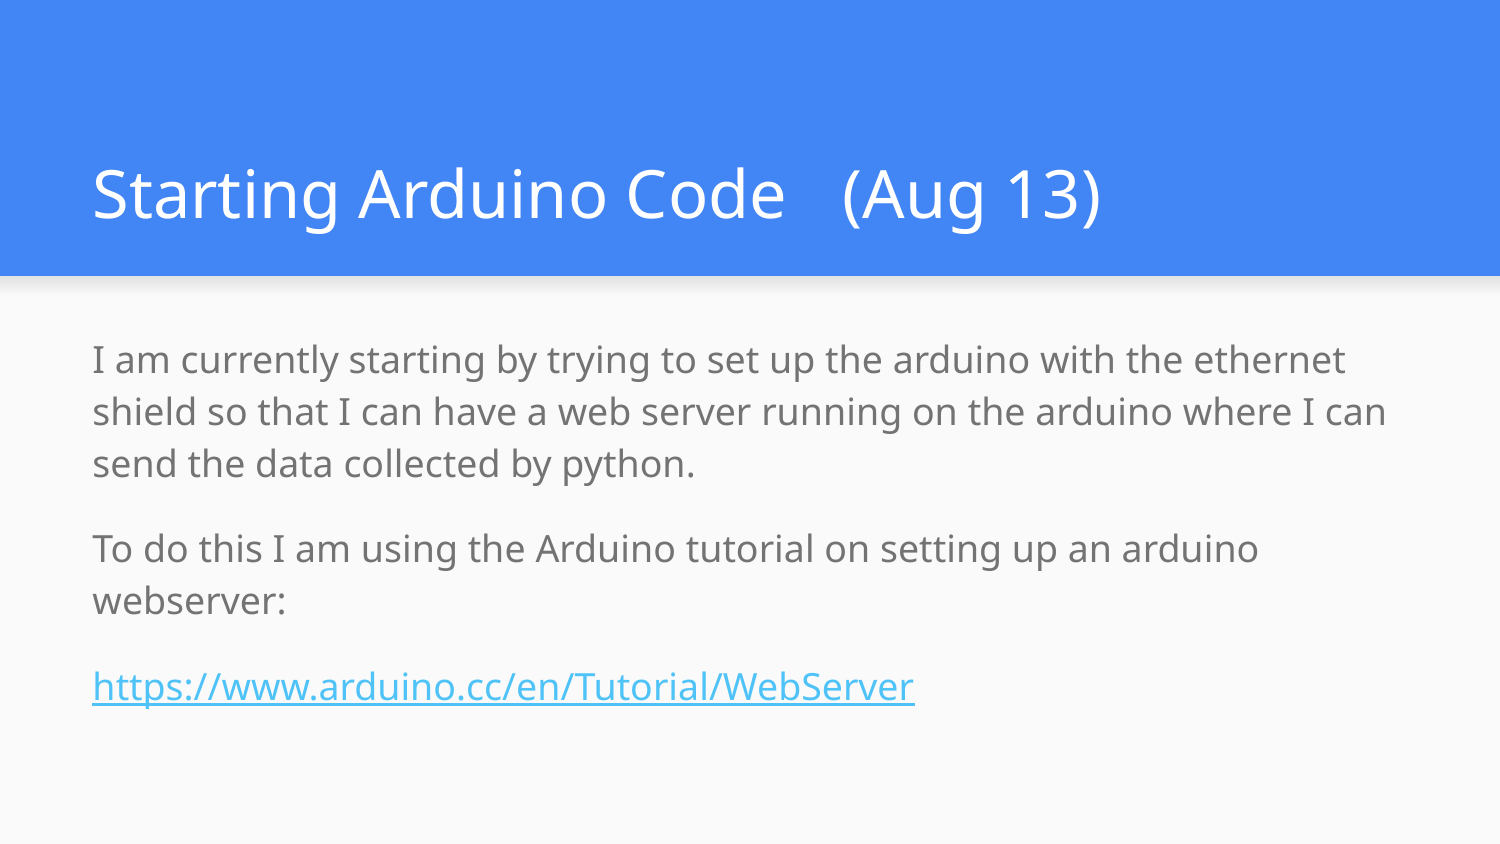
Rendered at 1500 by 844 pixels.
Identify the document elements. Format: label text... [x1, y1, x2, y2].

list I am currently starting by trying to set up the arduino with the ethernet shield so that I can have a web server running on the arduino where I can send the data collected by python. To do this I am using the Arduino tutorial on setting up an arduino webserver: https://www.arduino.cc/en/Tutorial/WebServer [77, 314, 1427, 760]
title Starting Arduino Code (Aug 13) [77, 121, 1427, 248]
